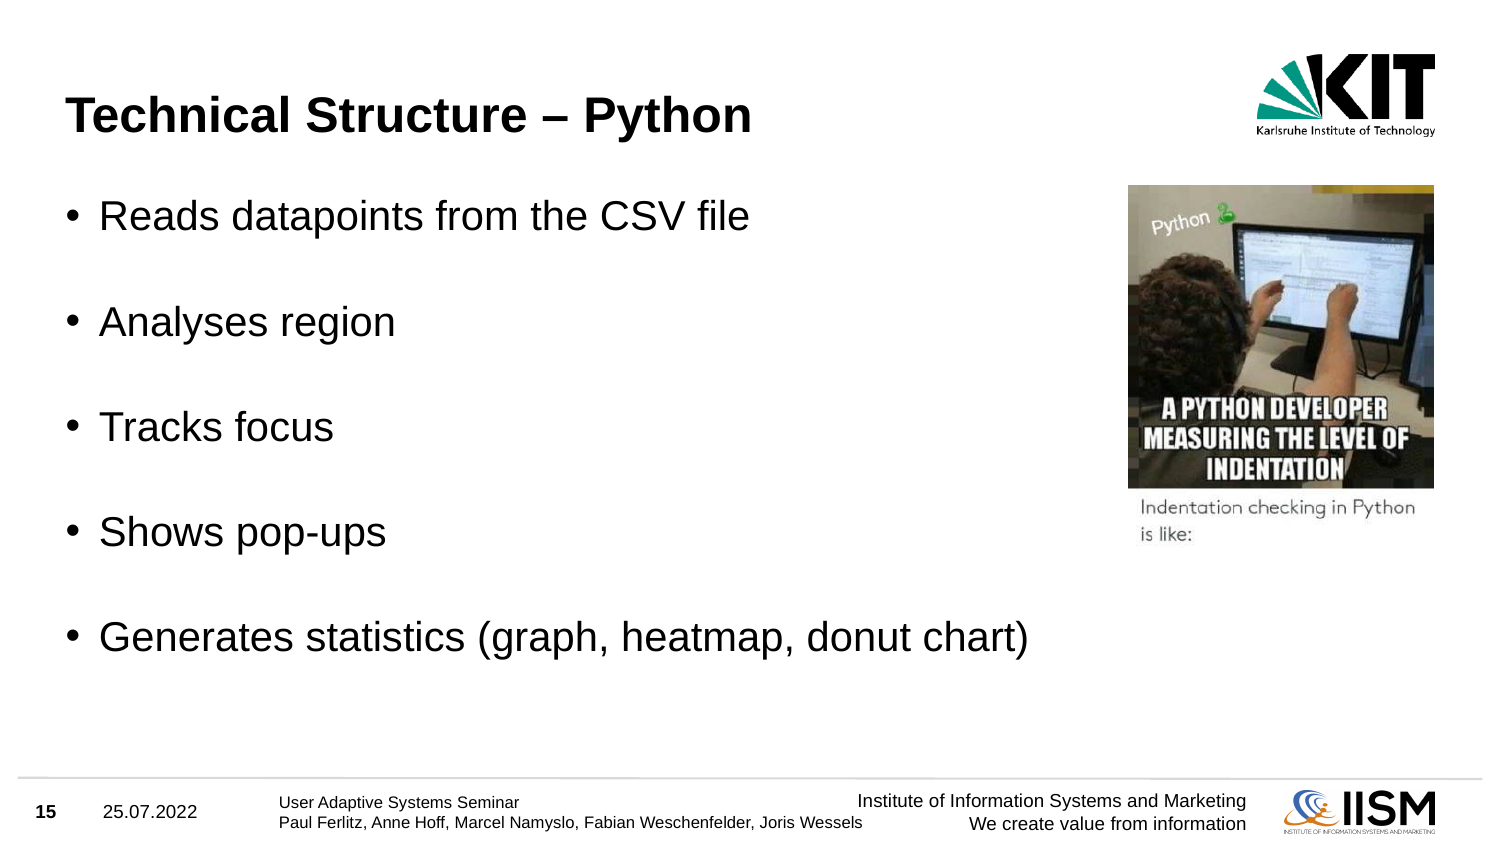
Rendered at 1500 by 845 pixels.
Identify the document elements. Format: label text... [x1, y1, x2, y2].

picture [1128, 185, 1435, 554]
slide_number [102, 778, 272, 844]
picture [1284, 790, 1435, 834]
list Reads datapoints from the CSV file Analyses region Tracks focus Shows pop-ups Generates statistics (graph, heatmap, donut chart) [65, 194, 1435, 747]
picture [1257, 54, 1435, 137]
slide_number 15 [35, 778, 89, 844]
title Technical Structure – Python [64, 48, 1192, 144]
